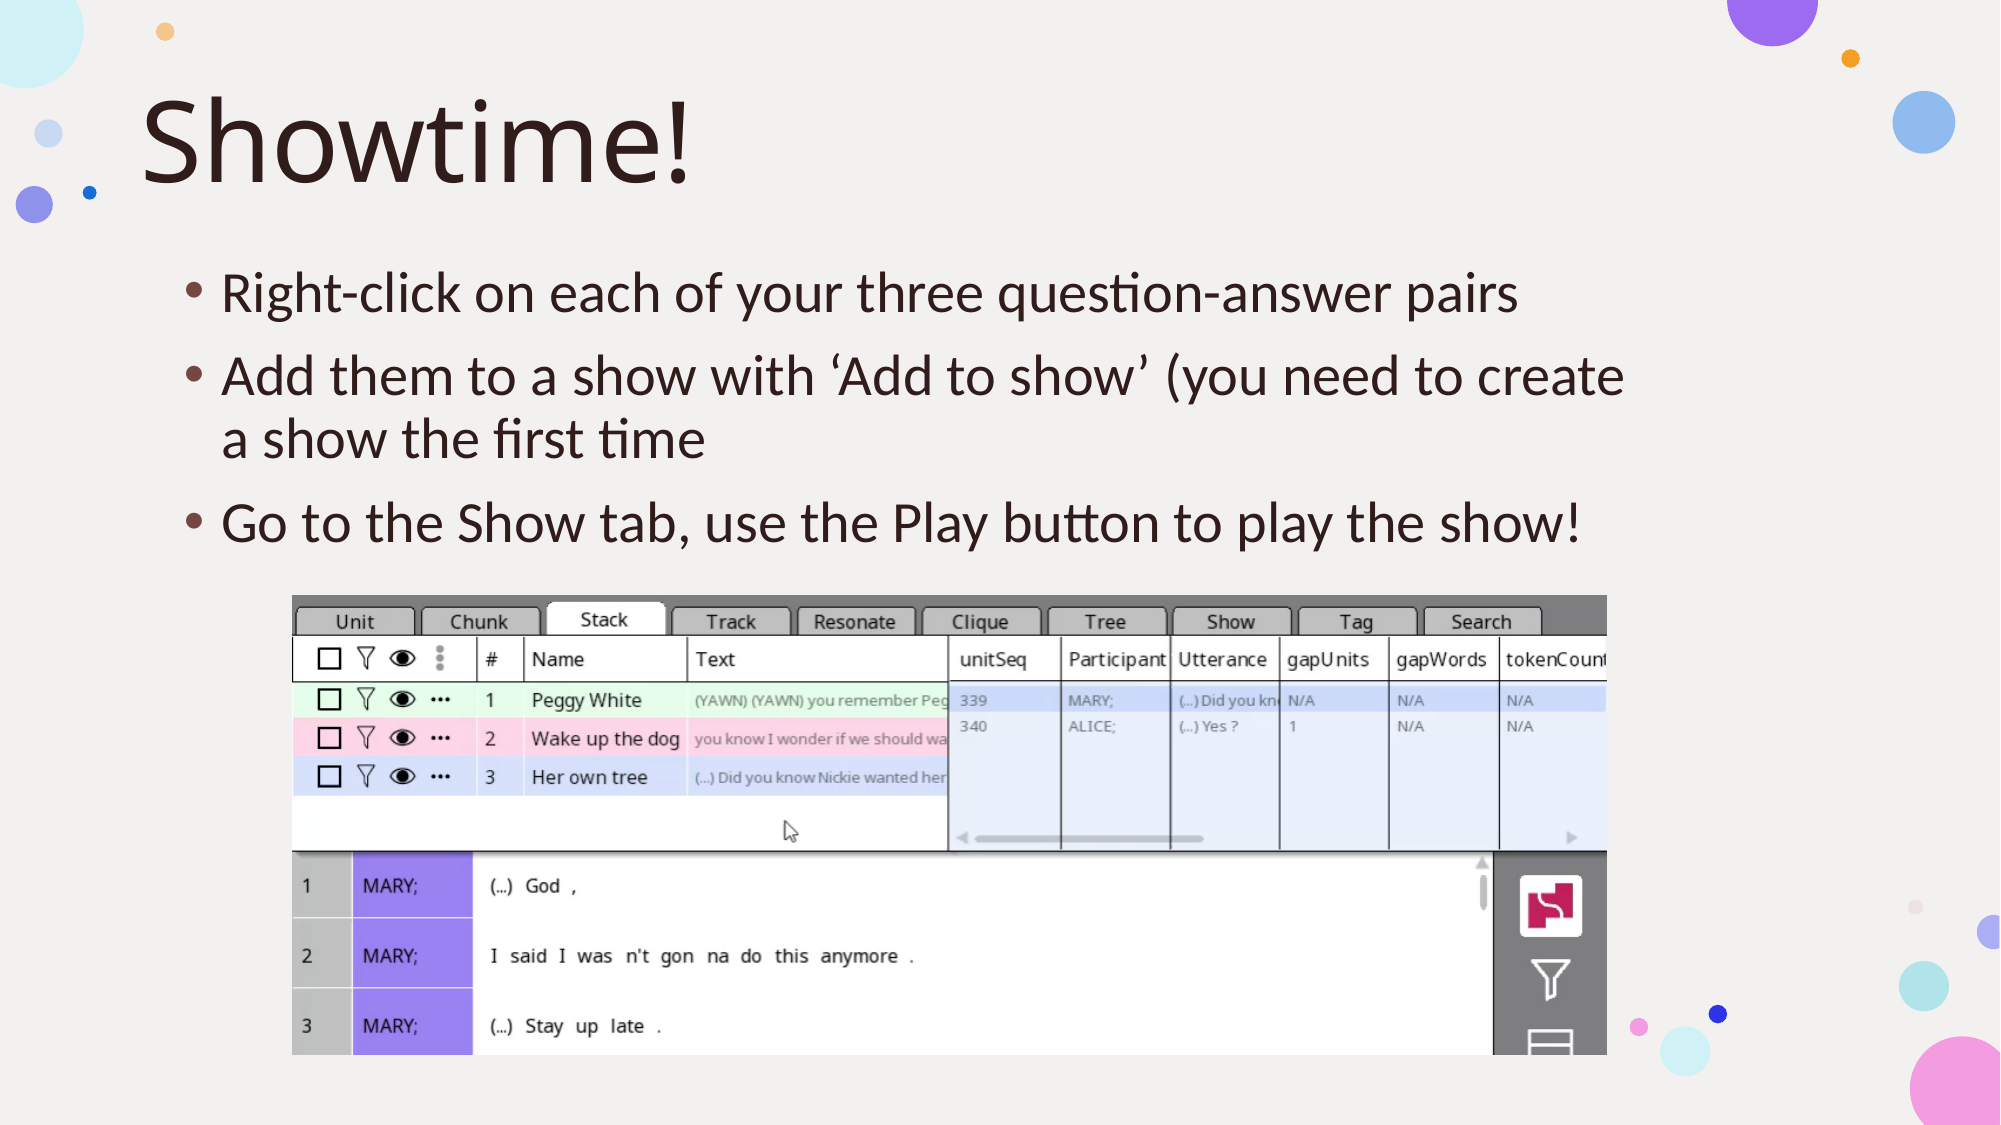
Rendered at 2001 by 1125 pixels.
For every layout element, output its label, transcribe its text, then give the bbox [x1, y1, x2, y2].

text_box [291, 594, 1608, 1056]
title Showtime! [125, 37, 1875, 255]
list Right-click on each of your three question-answer pairs Add them to a show with ‘Add to show’ (you need to create a show the first time Go to the Show tab, use the Play button to play the show! [168, 254, 1650, 596]
